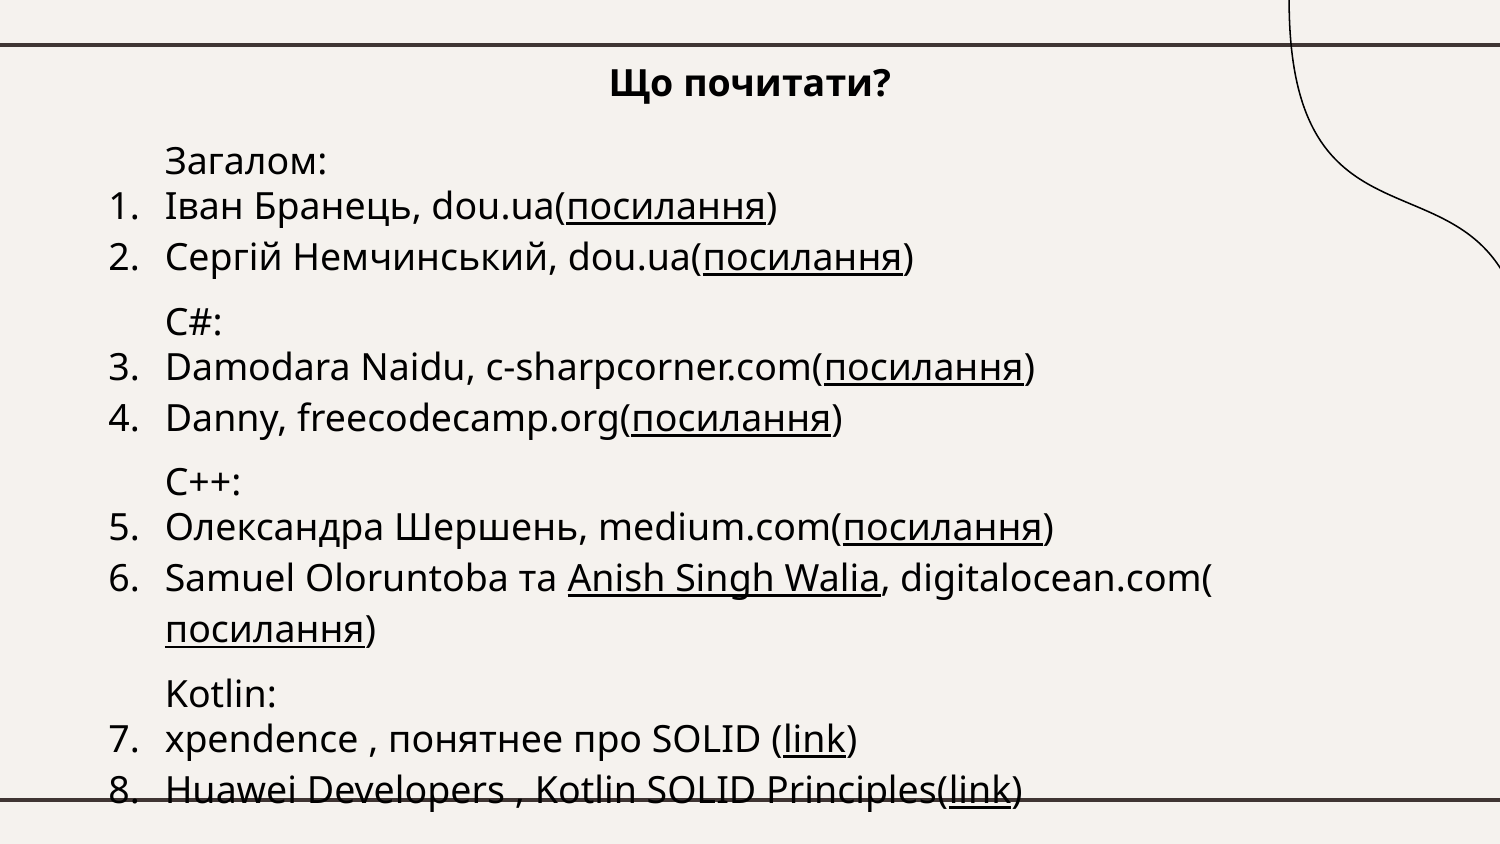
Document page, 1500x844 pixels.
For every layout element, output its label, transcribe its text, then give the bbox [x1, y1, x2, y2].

text_box Що почитати? [1292, 43, 1500, 81]
text_box Загалом: Іван Бранець, dou.ua(посилання) Сергій Немчинський, dou.ua(посилання) C#: Damodara Naidu, c-sharpcorner.com(посилання) Danny, freecodecamp.org(посилання) C++: Олександра Шершень, medium.com(посилання) Samuel Oloruntoba та Anish Singh Walia, digitalocean.com(посилання) Kotlin: xpendence , понятнее про SOLID (link) Huawei Developers , 👨‍💻Kotlin SOLID Principles(link) [74, 121, 1408, 775]
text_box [1205, 82, 1500, 325]
text_box Що почитати? [0, 43, 1295, 115]
